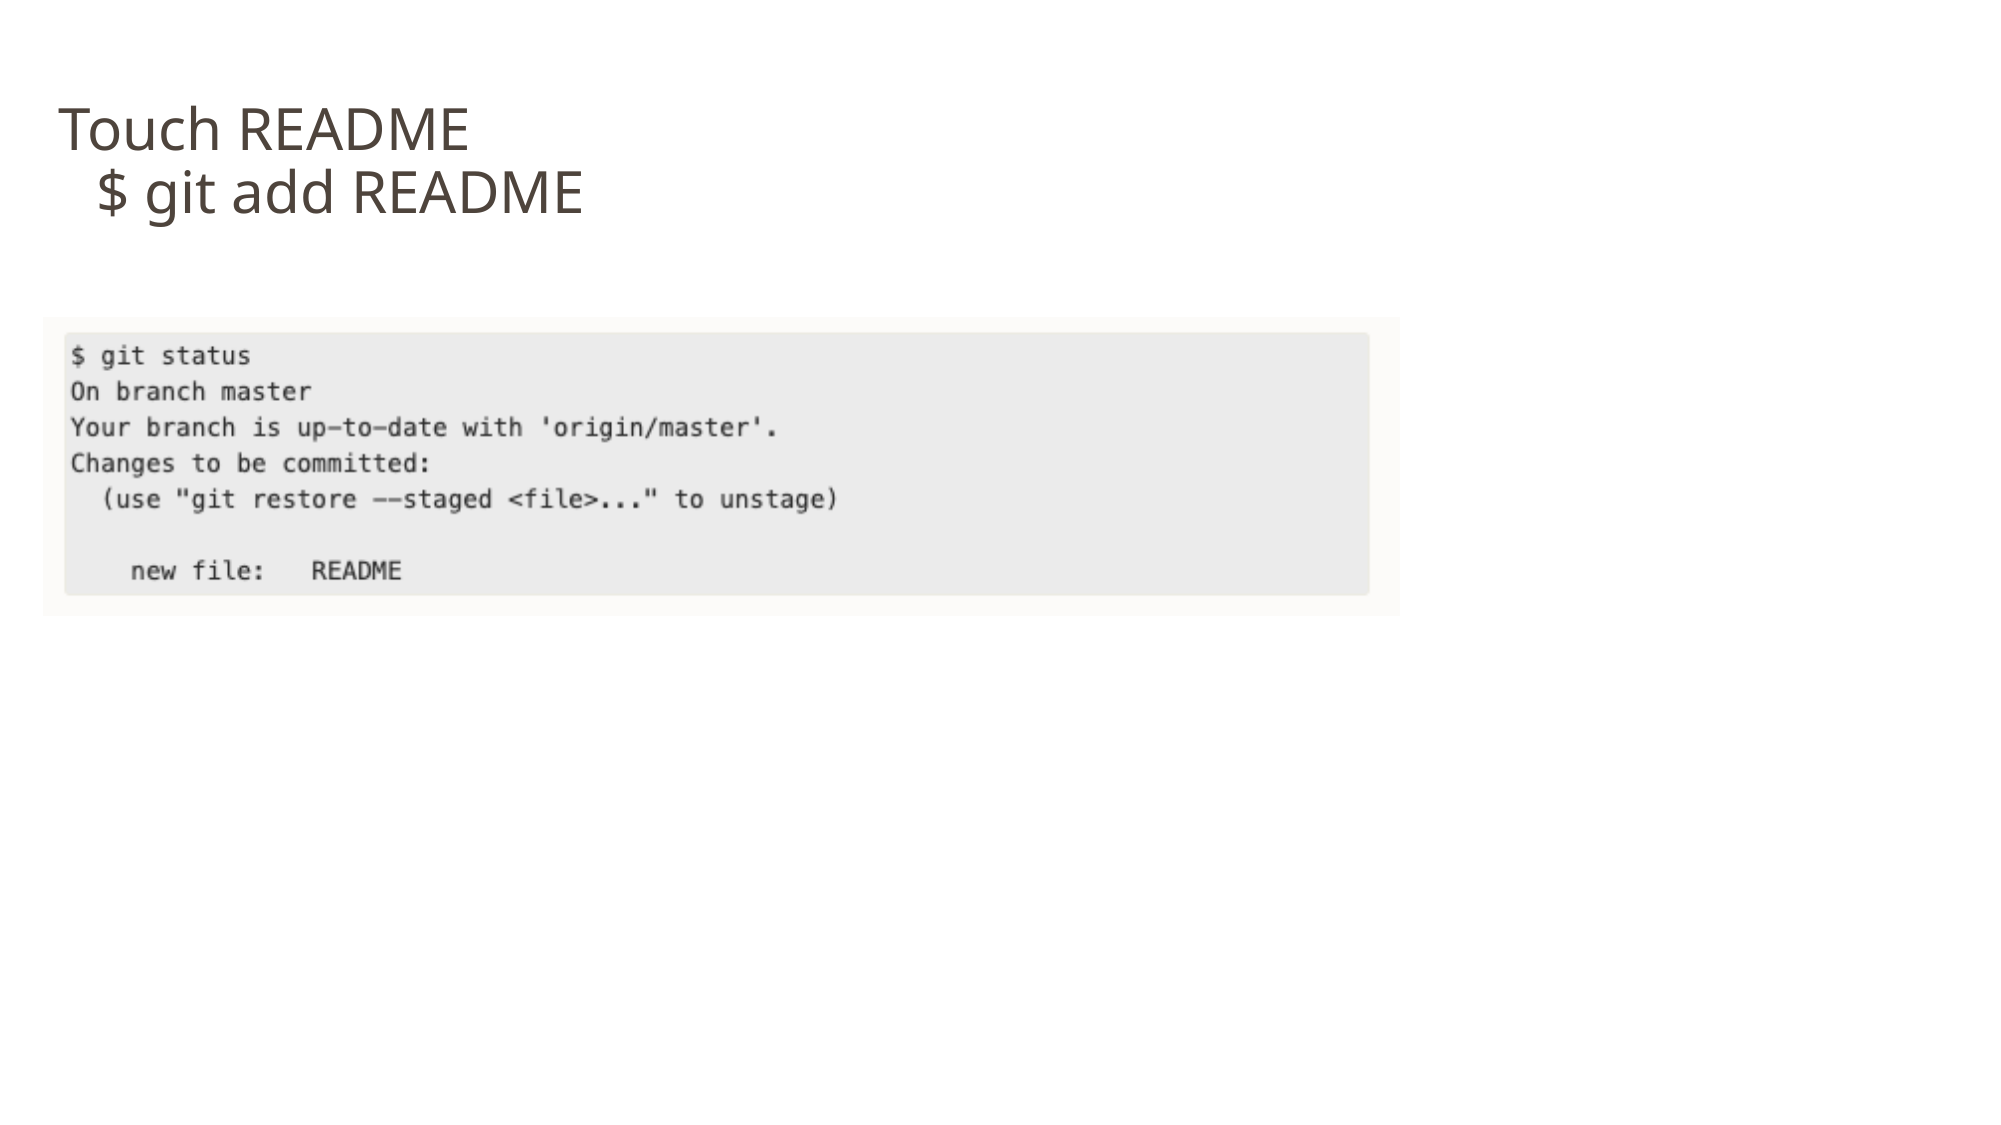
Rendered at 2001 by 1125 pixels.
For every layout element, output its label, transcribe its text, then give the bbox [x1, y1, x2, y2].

list Touch README $ git add README [43, 92, 1739, 889]
picture [43, 316, 1401, 616]
